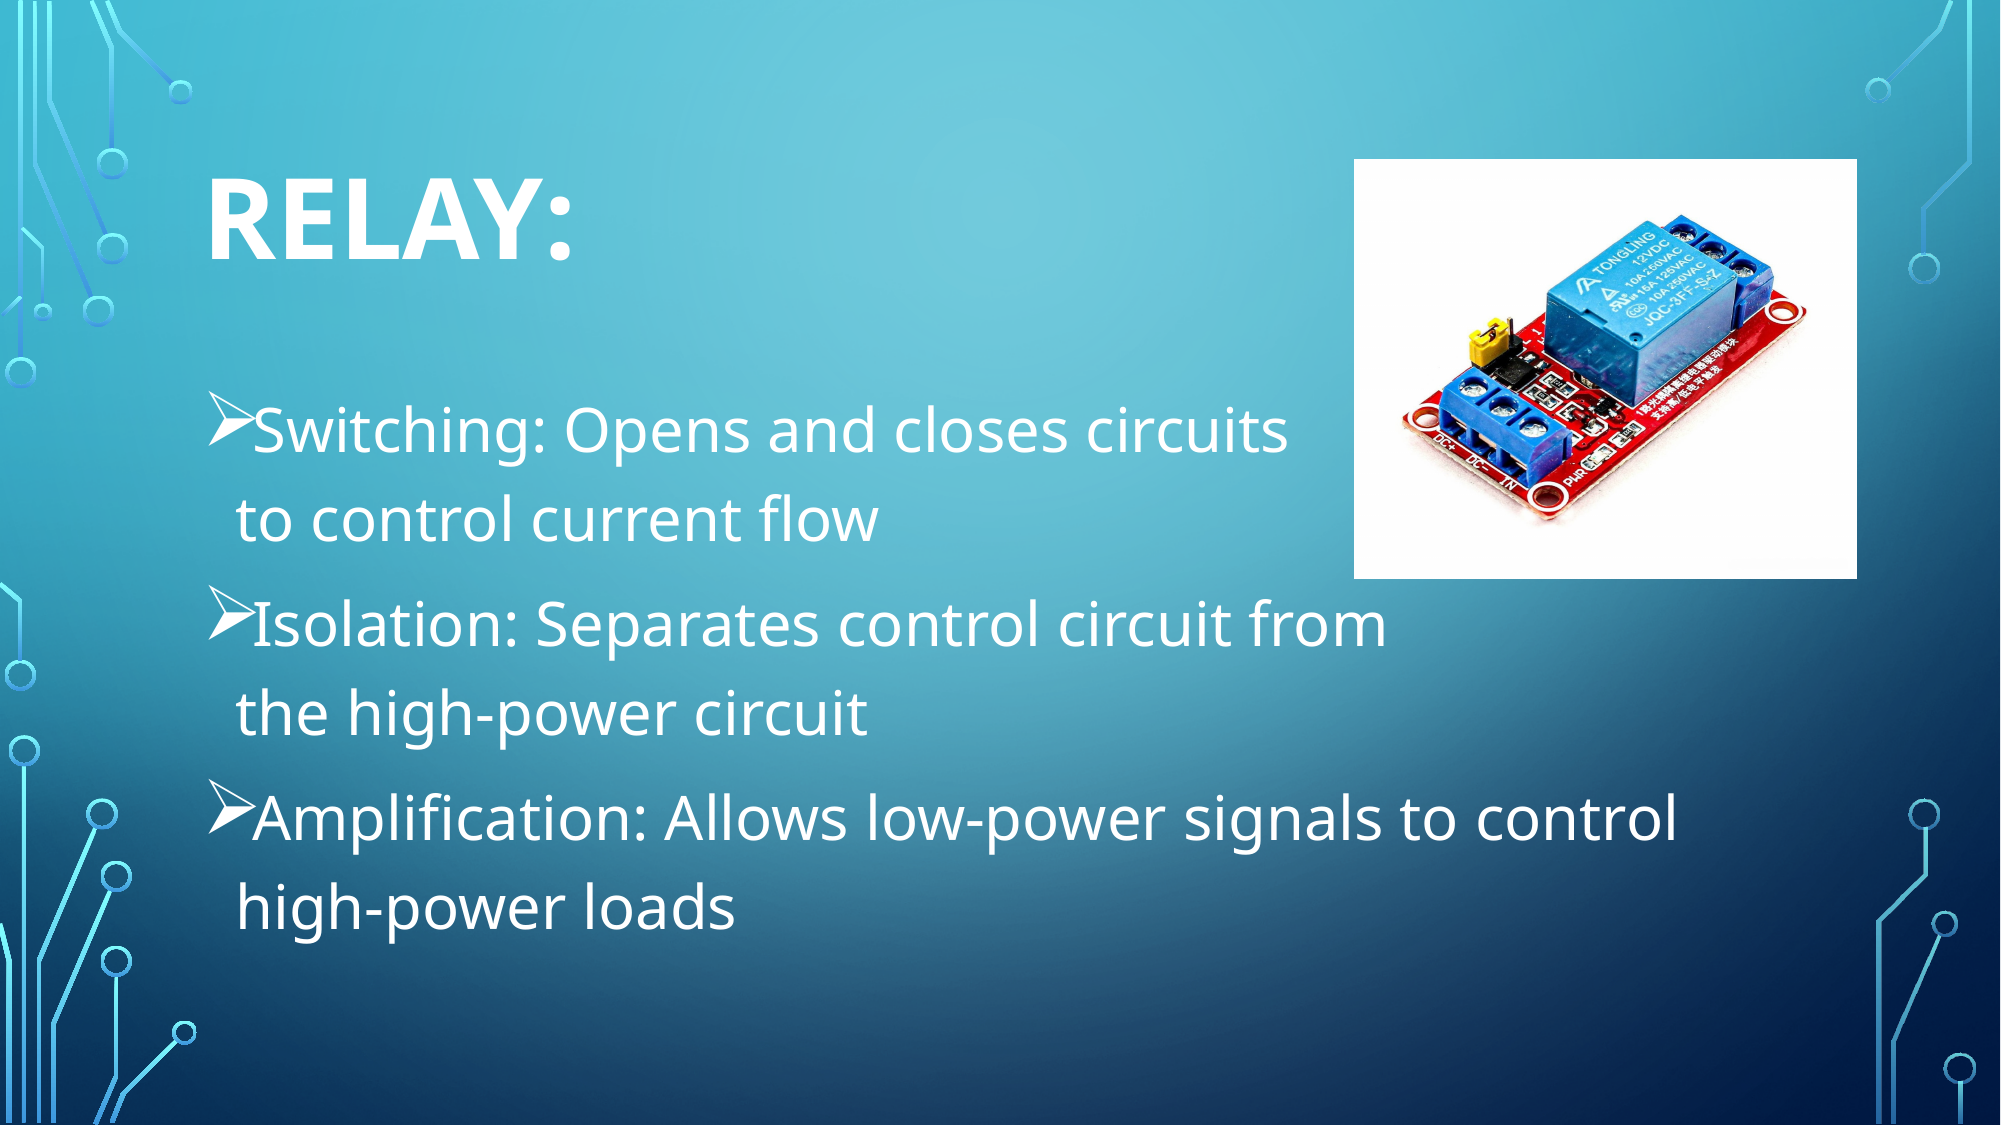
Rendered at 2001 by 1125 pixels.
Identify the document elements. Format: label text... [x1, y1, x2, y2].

title Relay: [187, 101, 1813, 344]
picture [1353, 159, 1857, 579]
list Switching: Opens and closes circuits to control current flow Isolation: Separates control circuit from the high-power circuit Amplification: Allows low-power signals to control high-power loads [187, 369, 1813, 950]
